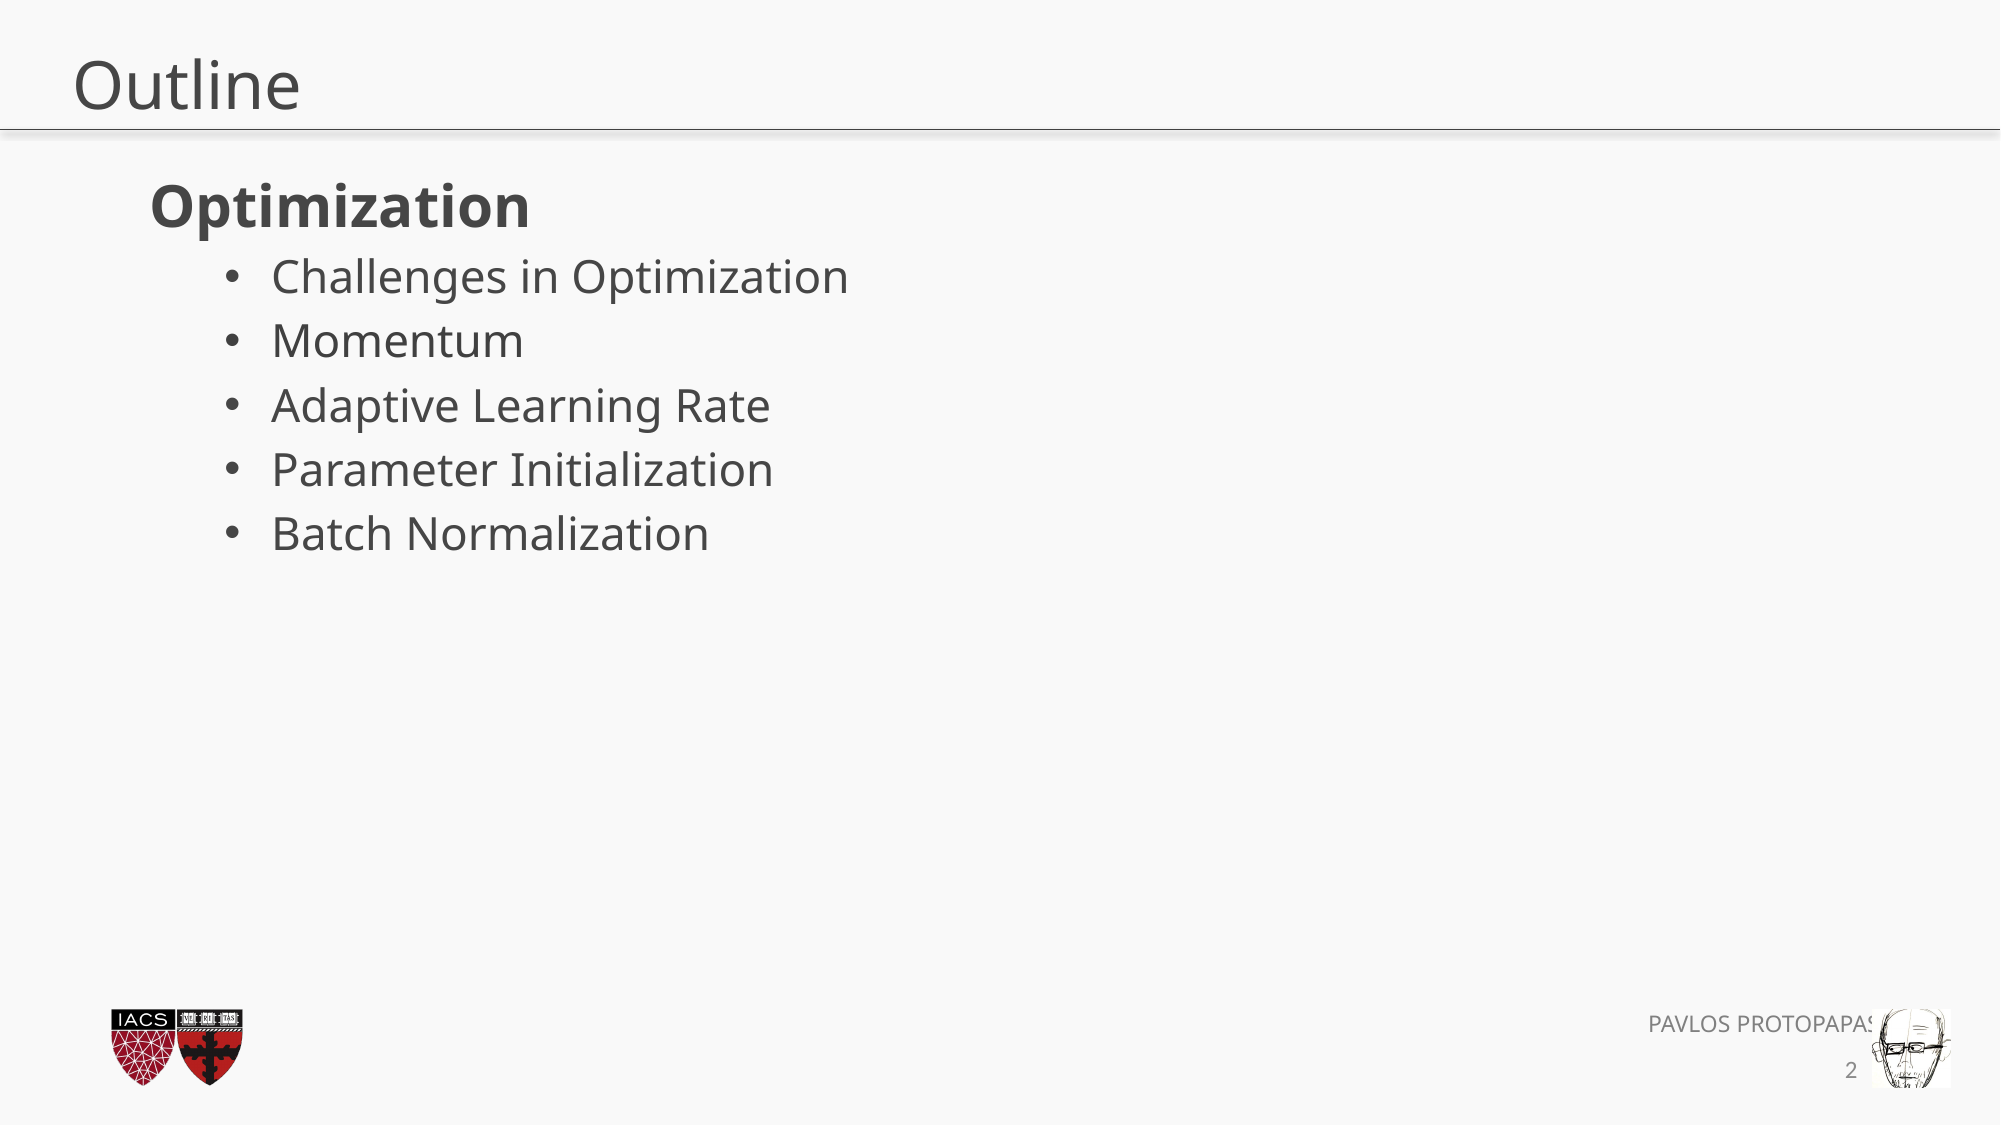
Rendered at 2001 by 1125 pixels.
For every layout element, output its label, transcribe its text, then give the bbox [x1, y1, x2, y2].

picture [109, 1009, 243, 1086]
slide_number 2 [1405, 1038, 1873, 1099]
picture [1872, 1009, 1951, 1088]
list Optimization Challenges in Optimization Momentum Adaptive Learning Rate Parameter Initialization Batch Normalization [134, 161, 1829, 508]
title Outline [57, 35, 1943, 162]
